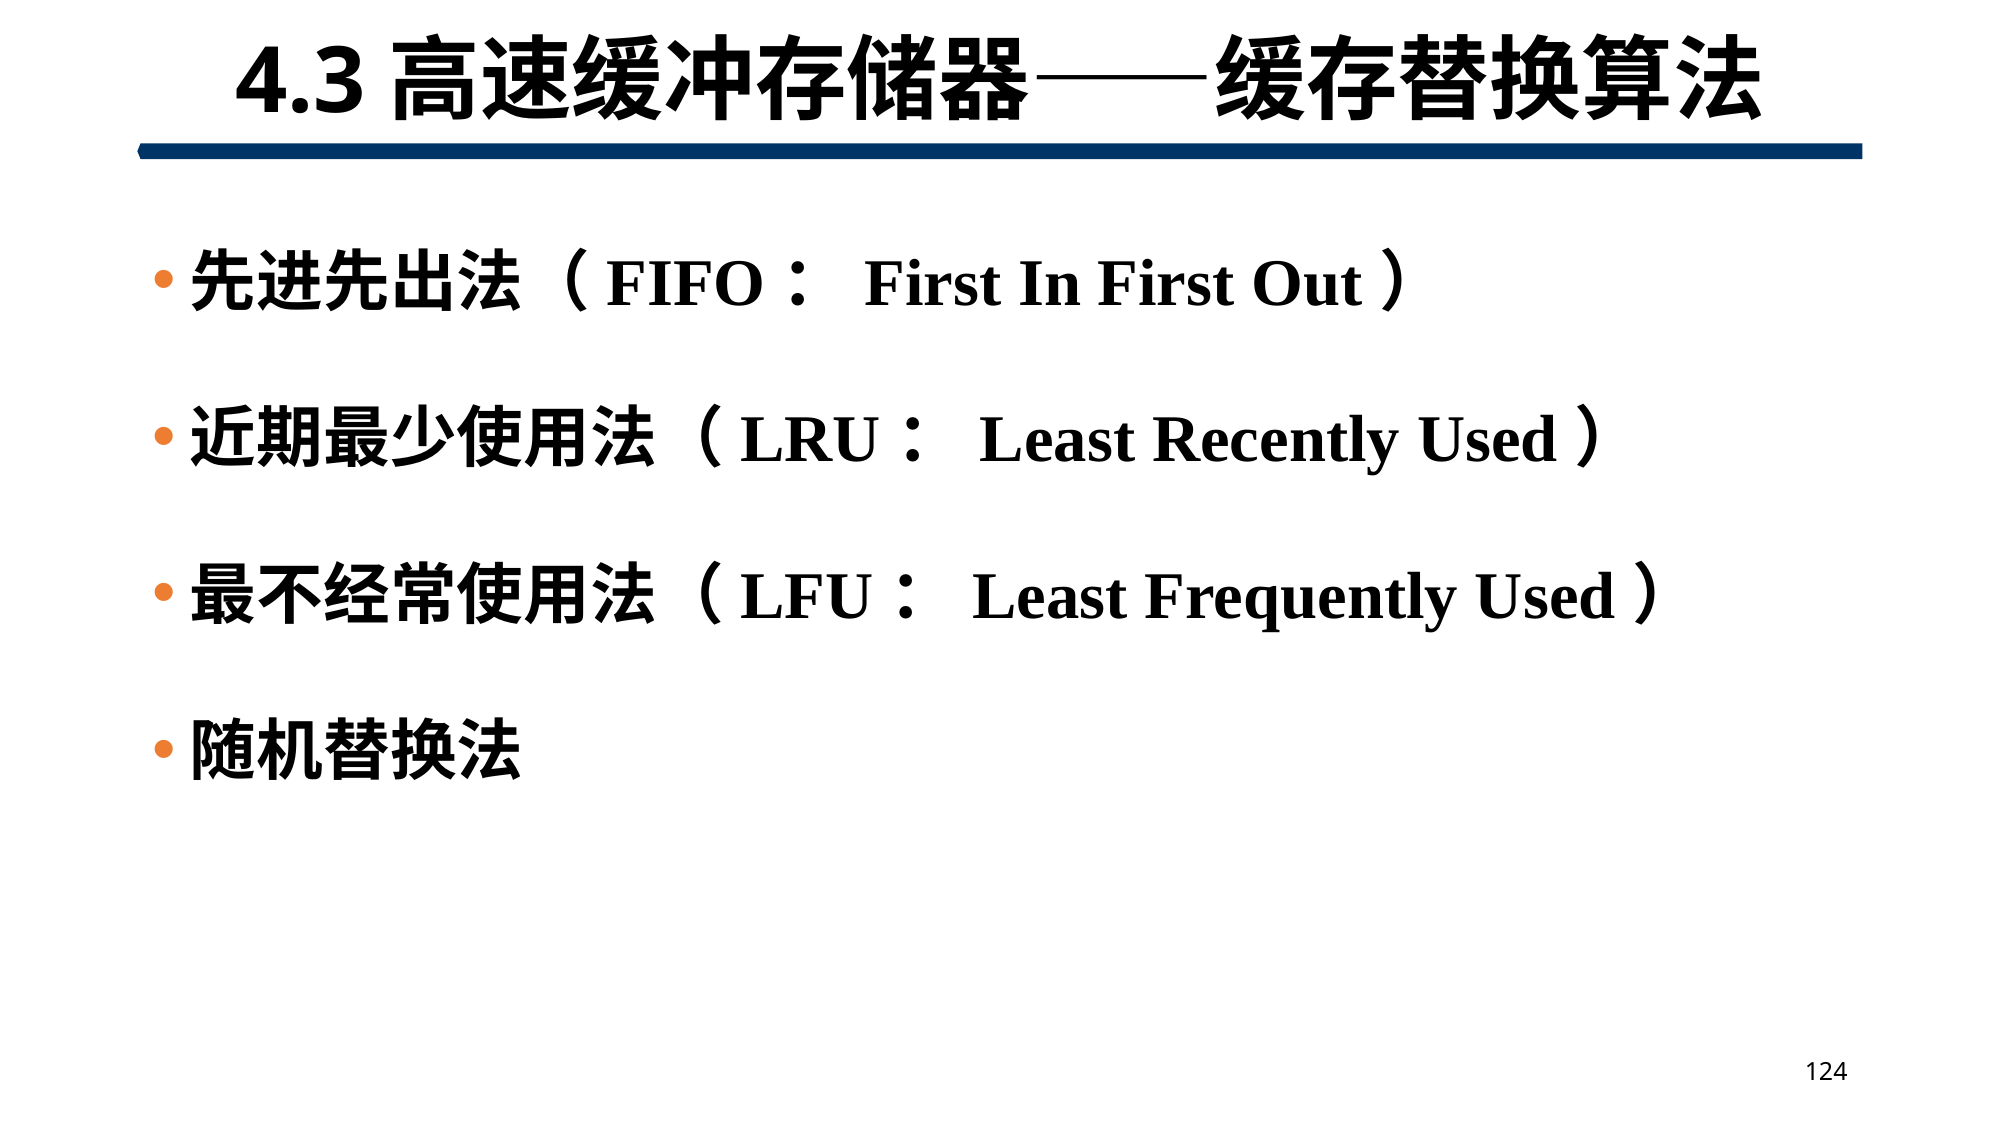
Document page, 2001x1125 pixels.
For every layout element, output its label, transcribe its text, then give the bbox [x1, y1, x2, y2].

list 先进先出法（FIFO：First In First Out） 近期最少使用法（LRU：Least Recently Used） 最不经常使用法（LFU：Least Frequently Used） 随机替换法 [137, 174, 1863, 975]
slide_number 124 [1412, 1042, 1863, 1103]
title 4.3高速缓冲存储器——缓存替换算法 [137, 20, 1863, 145]
